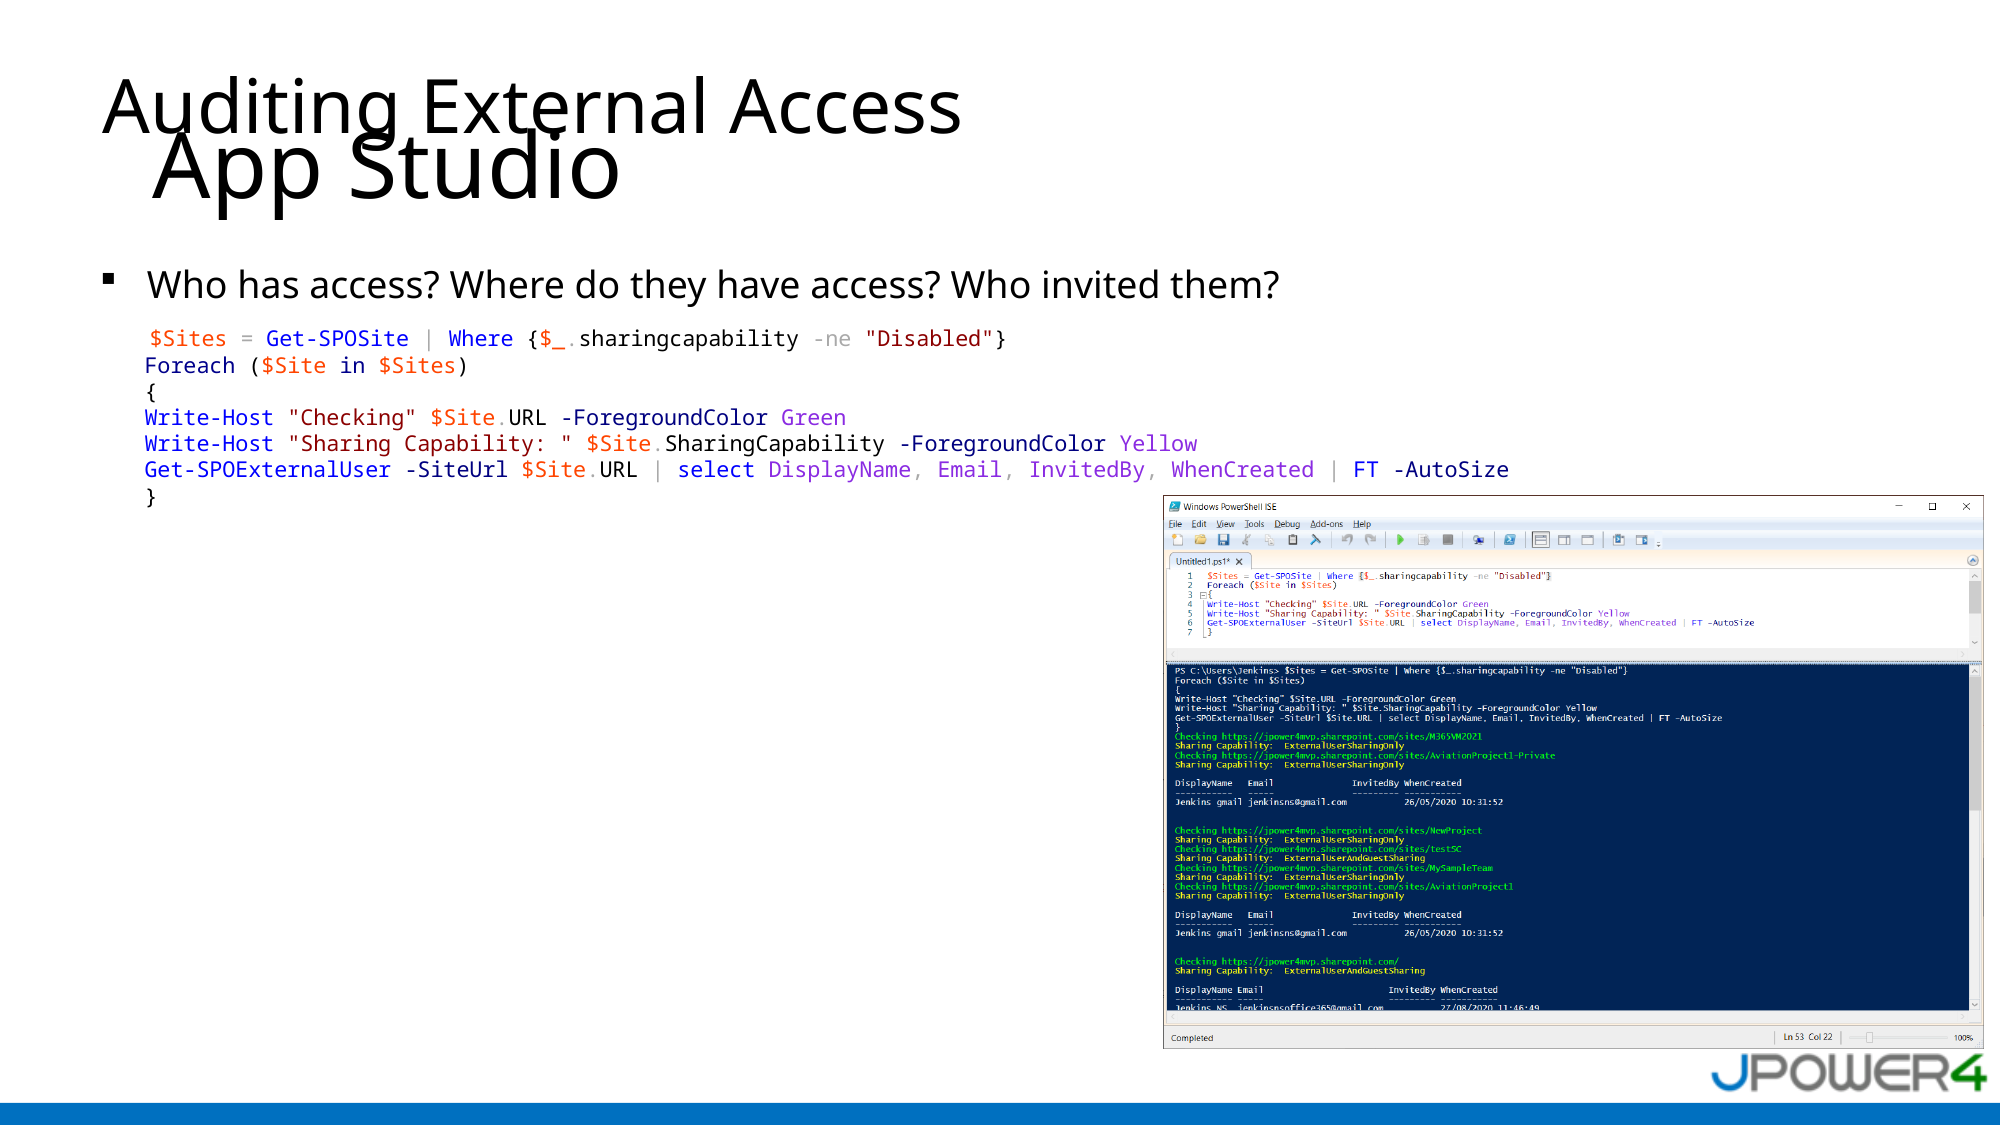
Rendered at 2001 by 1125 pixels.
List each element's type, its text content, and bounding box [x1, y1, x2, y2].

text_box Auditing External Access [87, 46, 2000, 172]
title App Studio [137, 172, 1863, 278]
picture [1706, 1052, 1992, 1097]
text_box Who has access? Where do they have access? Who invited them? [85, 231, 1834, 314]
picture [1163, 495, 1984, 1049]
text_box $Sites = Get-SPOSite | Where {$_.sharingcapability -ne "Disabled"} Foreach ($Site in $Sites) { Write-Host "Checking" $Site.URL -ForegroundColor Green Write-Host "Sharing Capability: " $Site.SharingCapability -ForegroundColor Yellow Get-SPOExternalUser -SiteUrl $Site.URL | select DisplayName, Email, InvitedBy, WhenCreated | FT -AutoSize } [129, 317, 1725, 516]
